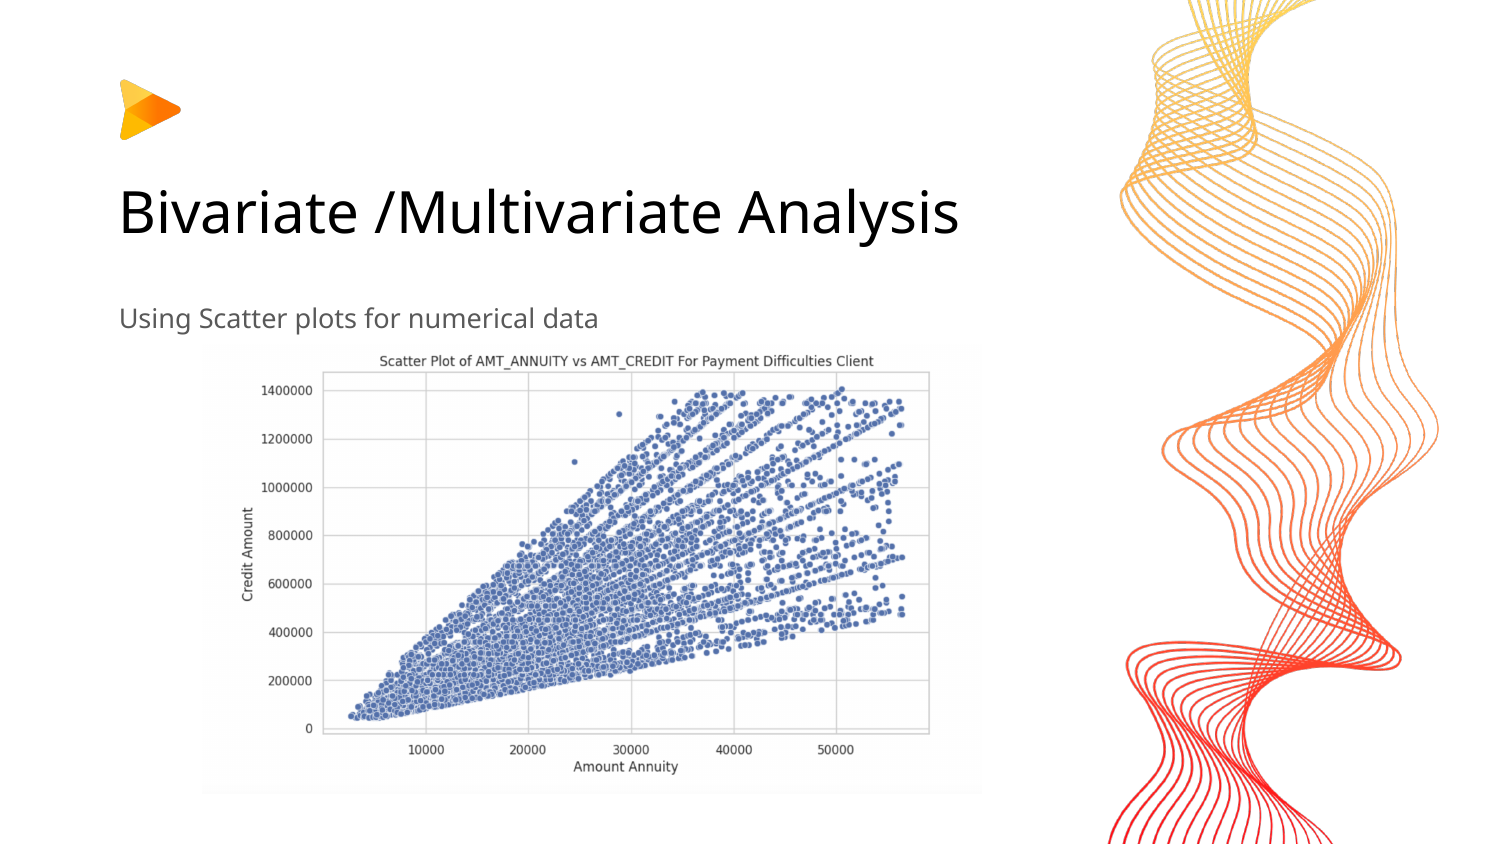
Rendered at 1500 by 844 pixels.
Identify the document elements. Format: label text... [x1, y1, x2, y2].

title Bivariate /Multivariate Analysis [103, 151, 1364, 271]
picture [201, 344, 982, 794]
list Using Scatter plots for numerical data [103, 281, 1010, 787]
picture [1056, 0, 1483, 844]
picture [119, 78, 181, 140]
